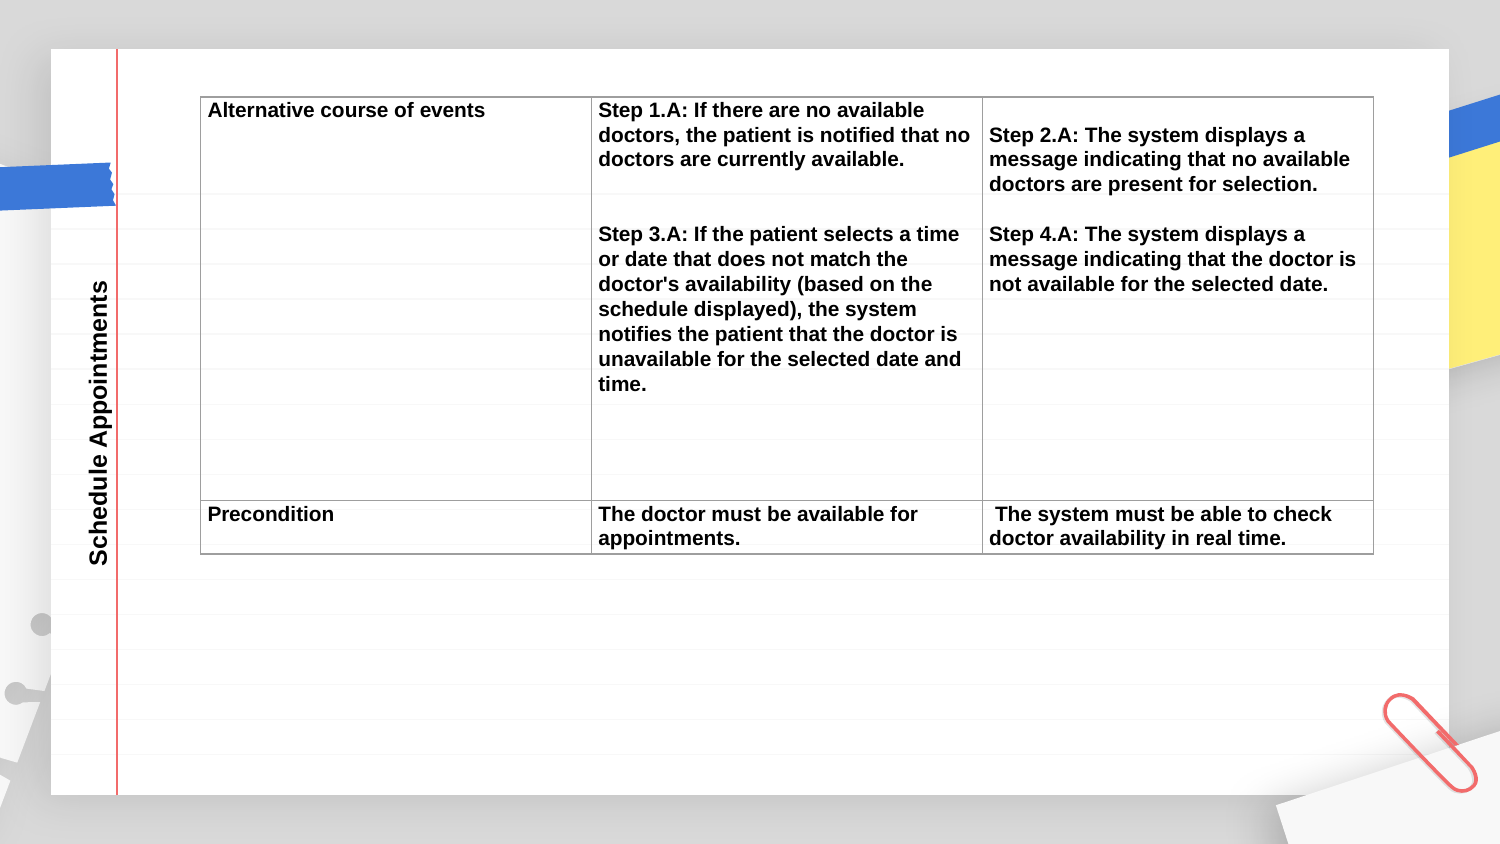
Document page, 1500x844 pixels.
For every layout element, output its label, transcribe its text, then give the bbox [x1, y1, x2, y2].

text_box Schedule Appointments [74, 96, 120, 758]
table_header Step 1.A: If there are no available doctors, the patient is notified that no doctors are currently available. Step 3.A: If the patient selects a time or date that does not match the doctor's availability (based on the schedule displayed), the system notifies the patient that the doctor is unavailable for the selected date and time. [592, 98, 982, 500]
table_cell The doctor must be available for appointments. [592, 501, 982, 553]
table_header Step 2.A: The system displays a message indicating that no available doctors are present for selection. Step 4.A: The system displays a message indicating that the doctor is not available for the selected date. [983, 98, 1373, 500]
text_box [175, 58, 1500, 194]
table_header Alternative course of events [201, 98, 591, 500]
text_box [0, 164, 74, 211]
table_cell The system must be able to check doctor availability in real time. [983, 501, 1373, 553]
table_cell Precondition [201, 501, 591, 553]
